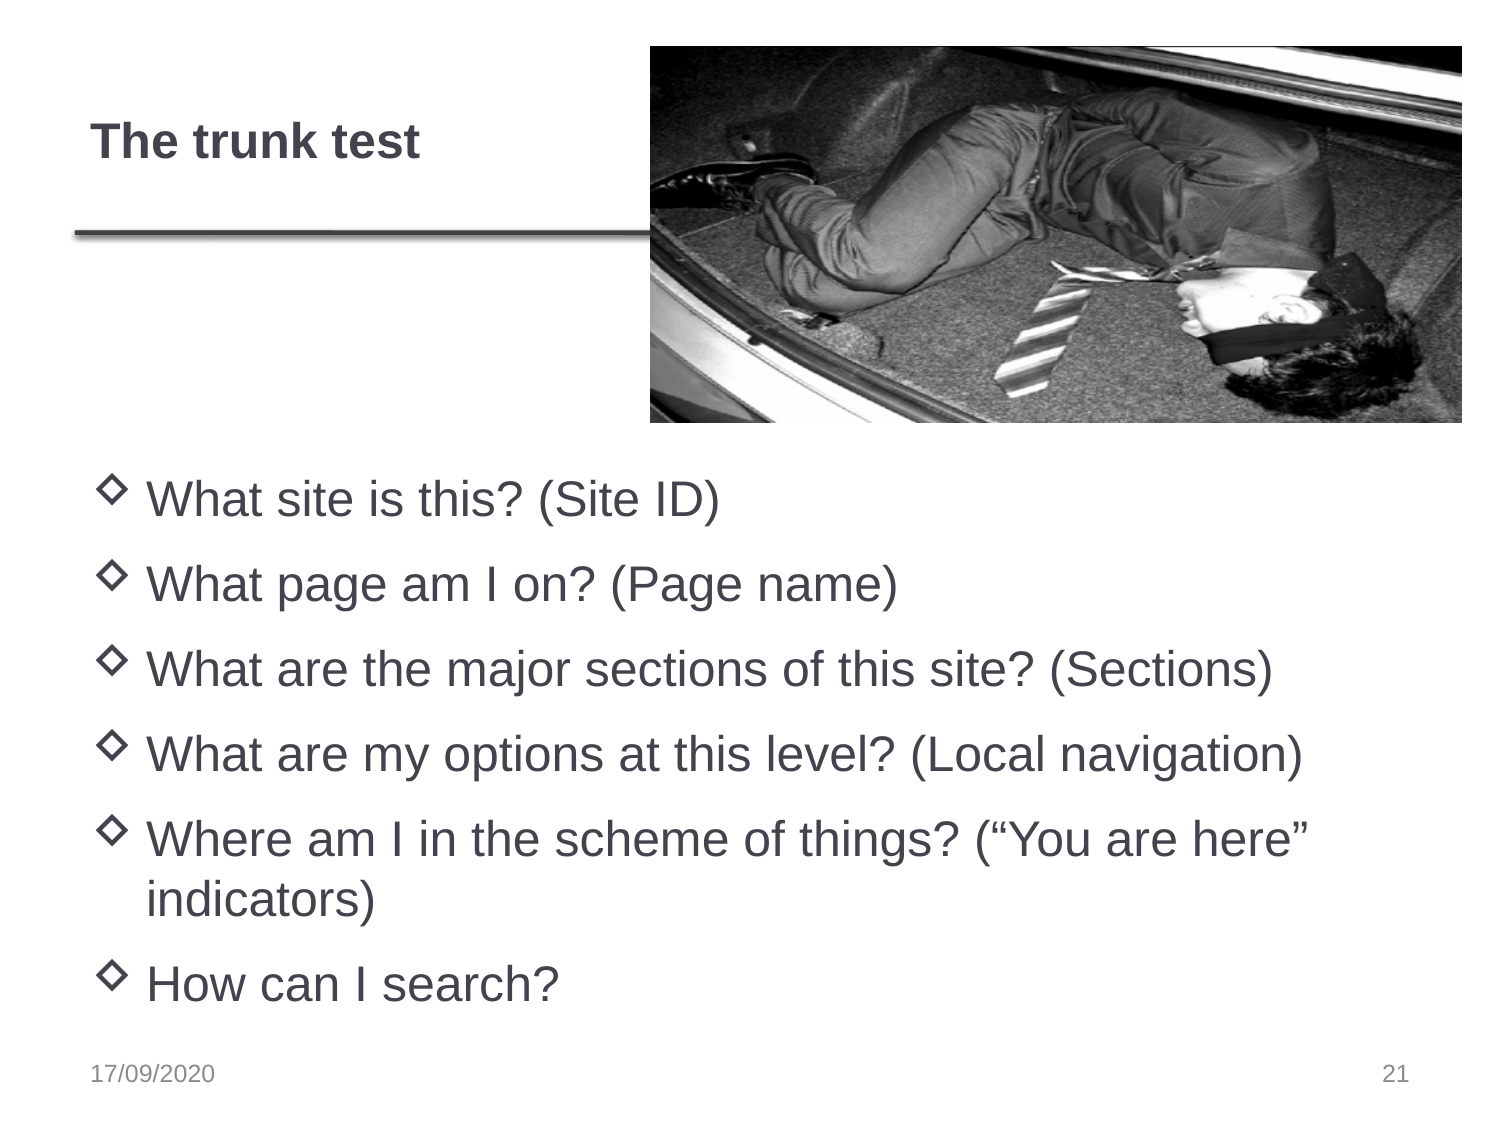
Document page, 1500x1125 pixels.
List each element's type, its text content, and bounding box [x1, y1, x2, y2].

title The trunk test [74, 44, 651, 233]
slide_number 21 [1074, 1042, 1425, 1103]
list What site is this? (Site ID) What page am I on? (Page name) What are the major sections of this site? (Sections) What are my options at this level? (Local navigation) Where am I in the scheme of things? (“You are here” indicators) How can I search? [75, 458, 1425, 1043]
picture [649, 46, 1462, 423]
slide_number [75, 1042, 425, 1103]
